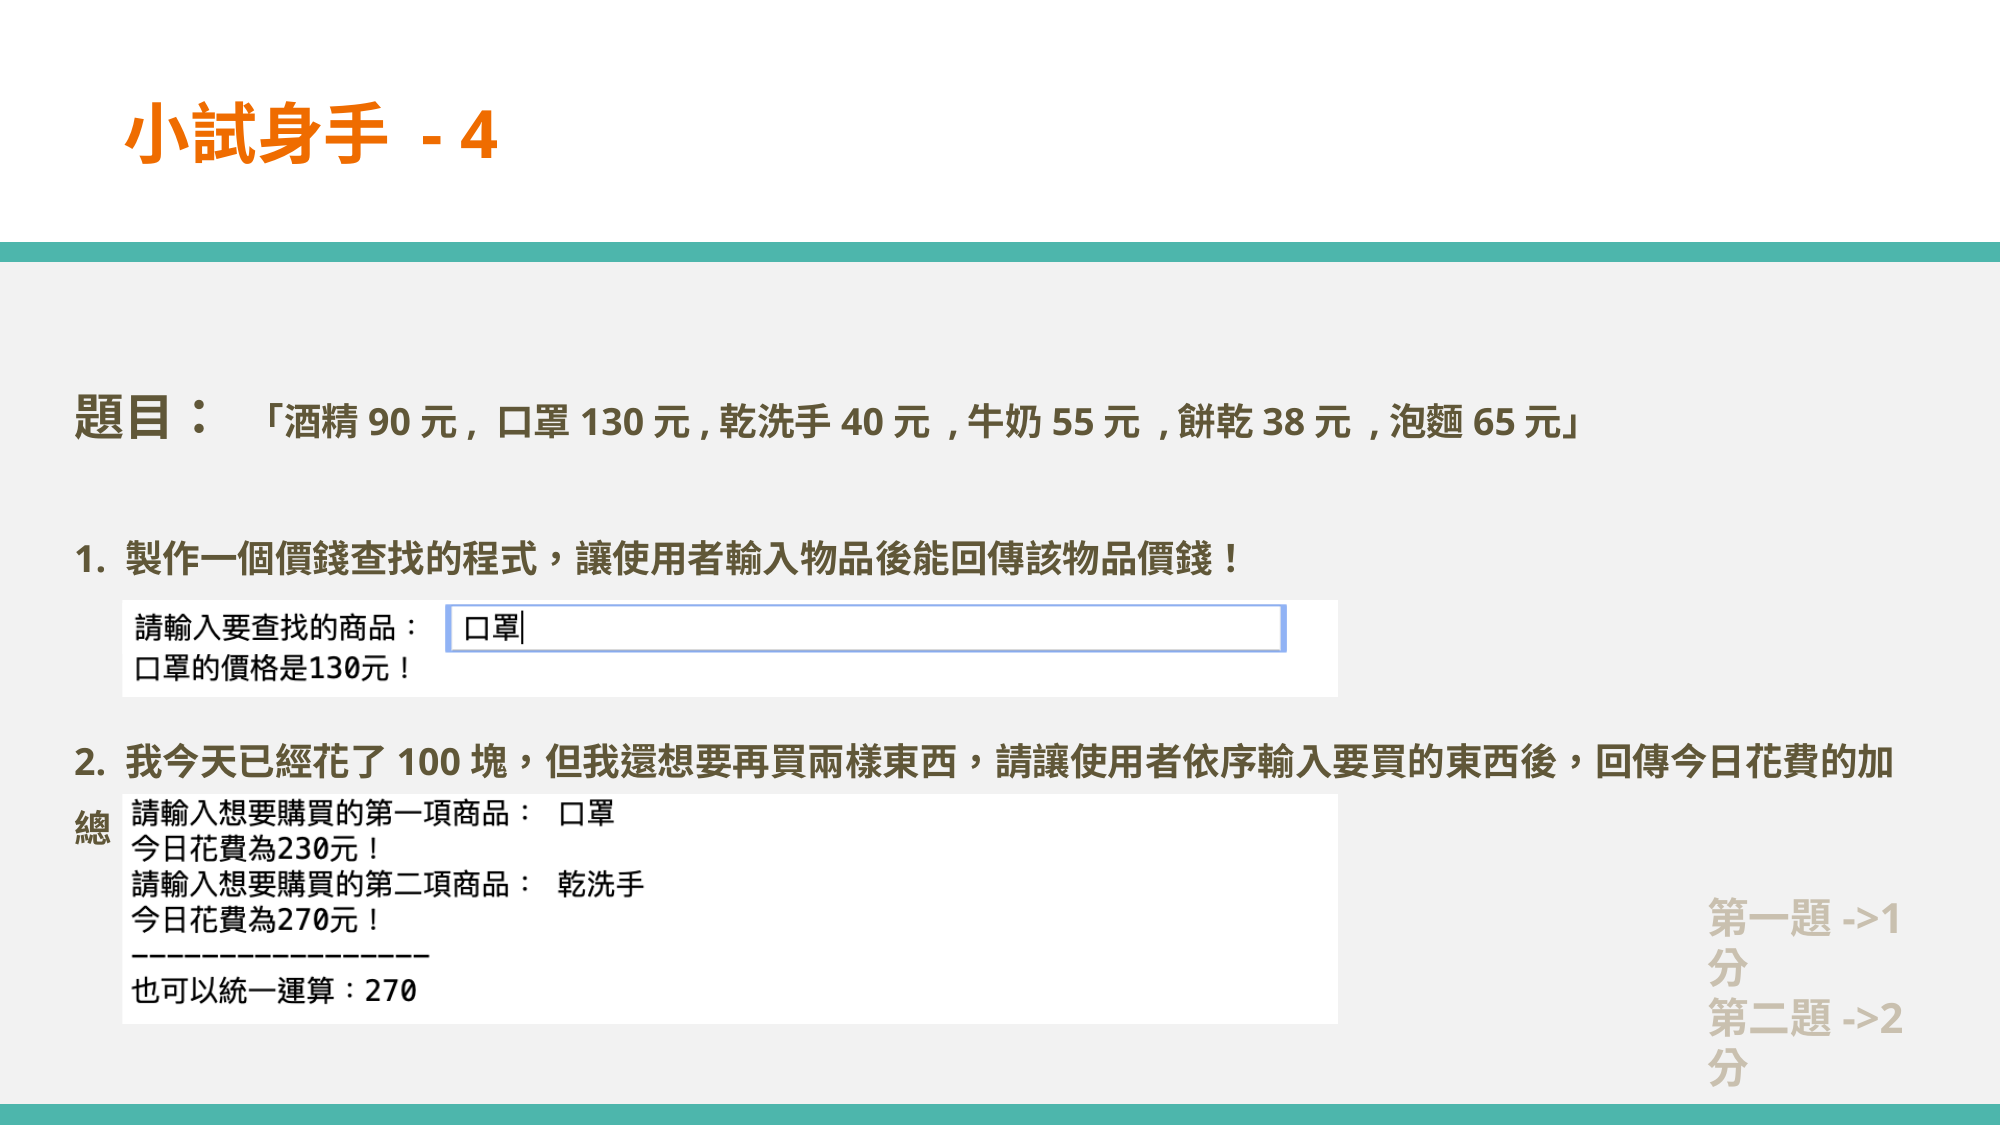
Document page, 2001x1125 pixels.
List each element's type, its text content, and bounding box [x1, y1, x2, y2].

picture [122, 794, 1339, 1025]
text_box 題目： 「酒精90元, 口罩130元,乾洗手40元 ,牛奶55元 ,餅乾38元 ,泡麵65元」 1. 製作一個價錢查找的程式，讓使用者輸入物品後能回傳該物品價錢！ 2. 我今天已經花了100塊，但我還想要再買兩樣東西，請讓使用者依序輸入要買的東西後，回傳今日花費的加總！ [59, 348, 1941, 858]
text_box [0, 242, 2000, 262]
text_box [0, 262, 2000, 1104]
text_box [122, 599, 1339, 698]
title 小試身手 - 4 [68, 71, 555, 207]
text_box 第一題->1分 第二題->2分 全對得3分 [1686, 871, 1972, 1096]
